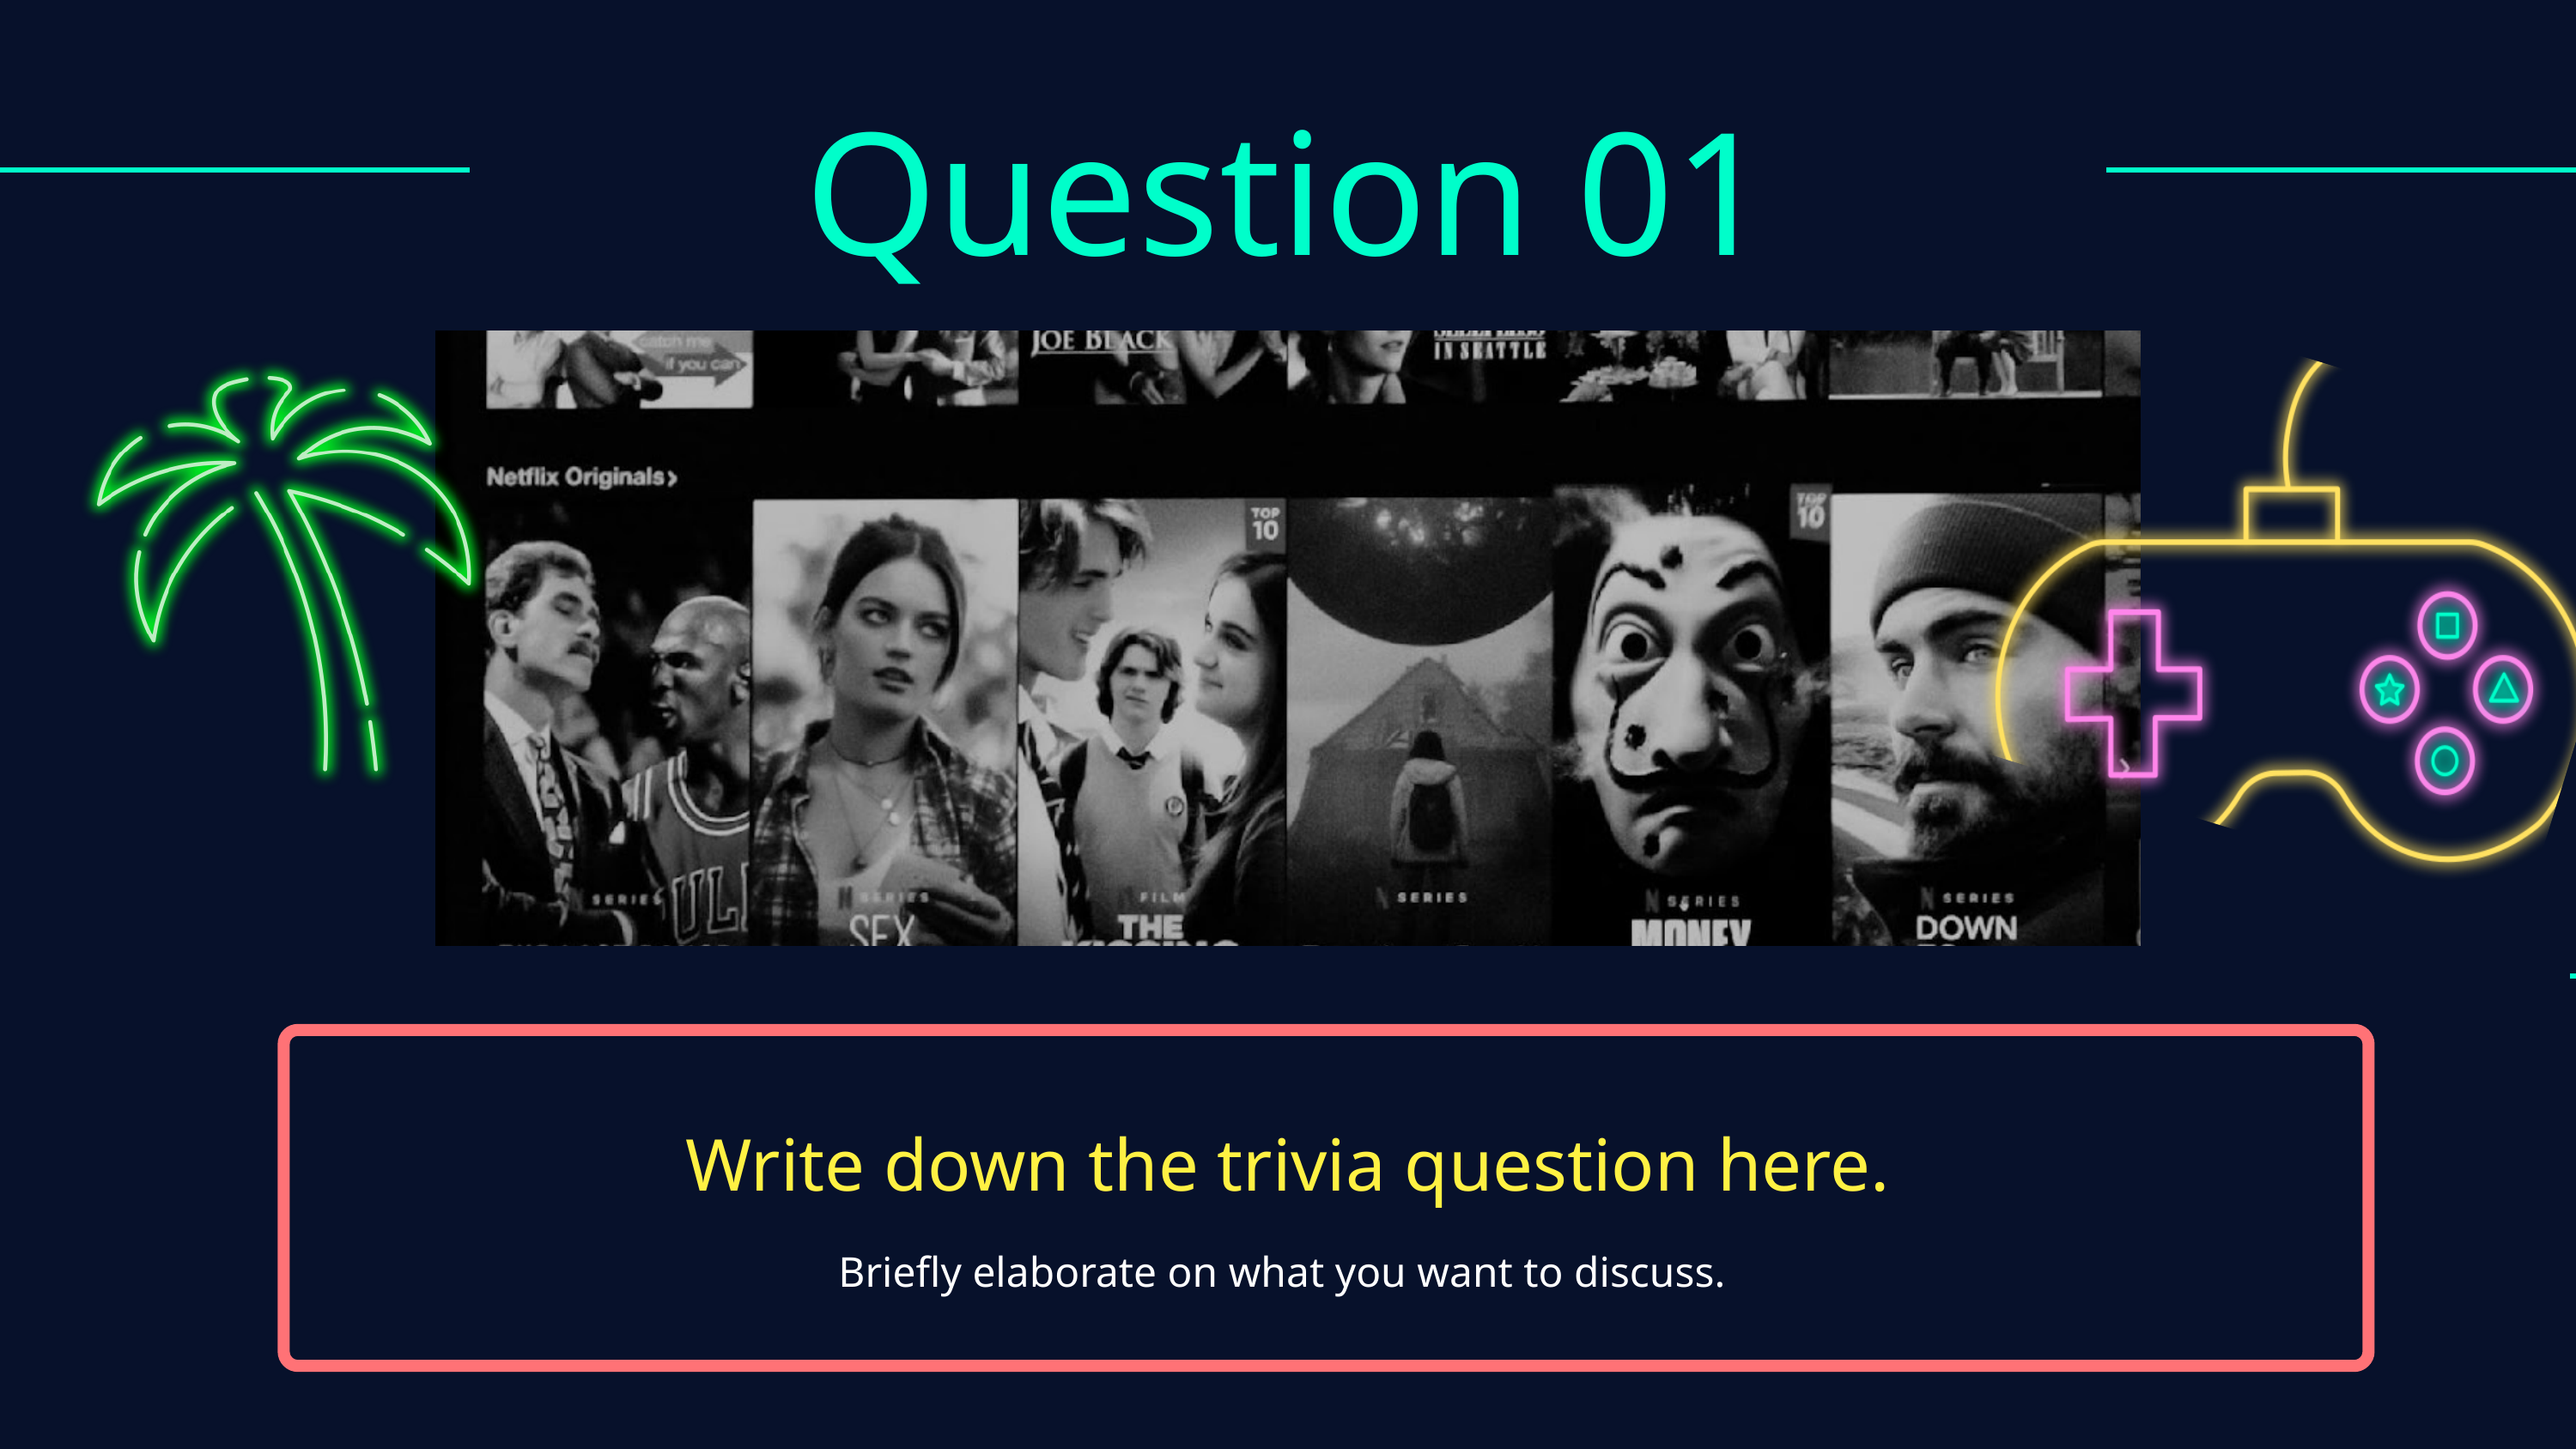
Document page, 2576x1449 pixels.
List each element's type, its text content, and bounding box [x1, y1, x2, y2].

text_box [2048, 290, 2576, 919]
picture [434, 330, 2142, 946]
text_box Question 01 [144, 45, 2432, 290]
text_box [53, 330, 434, 816]
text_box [283, 998, 2369, 1449]
